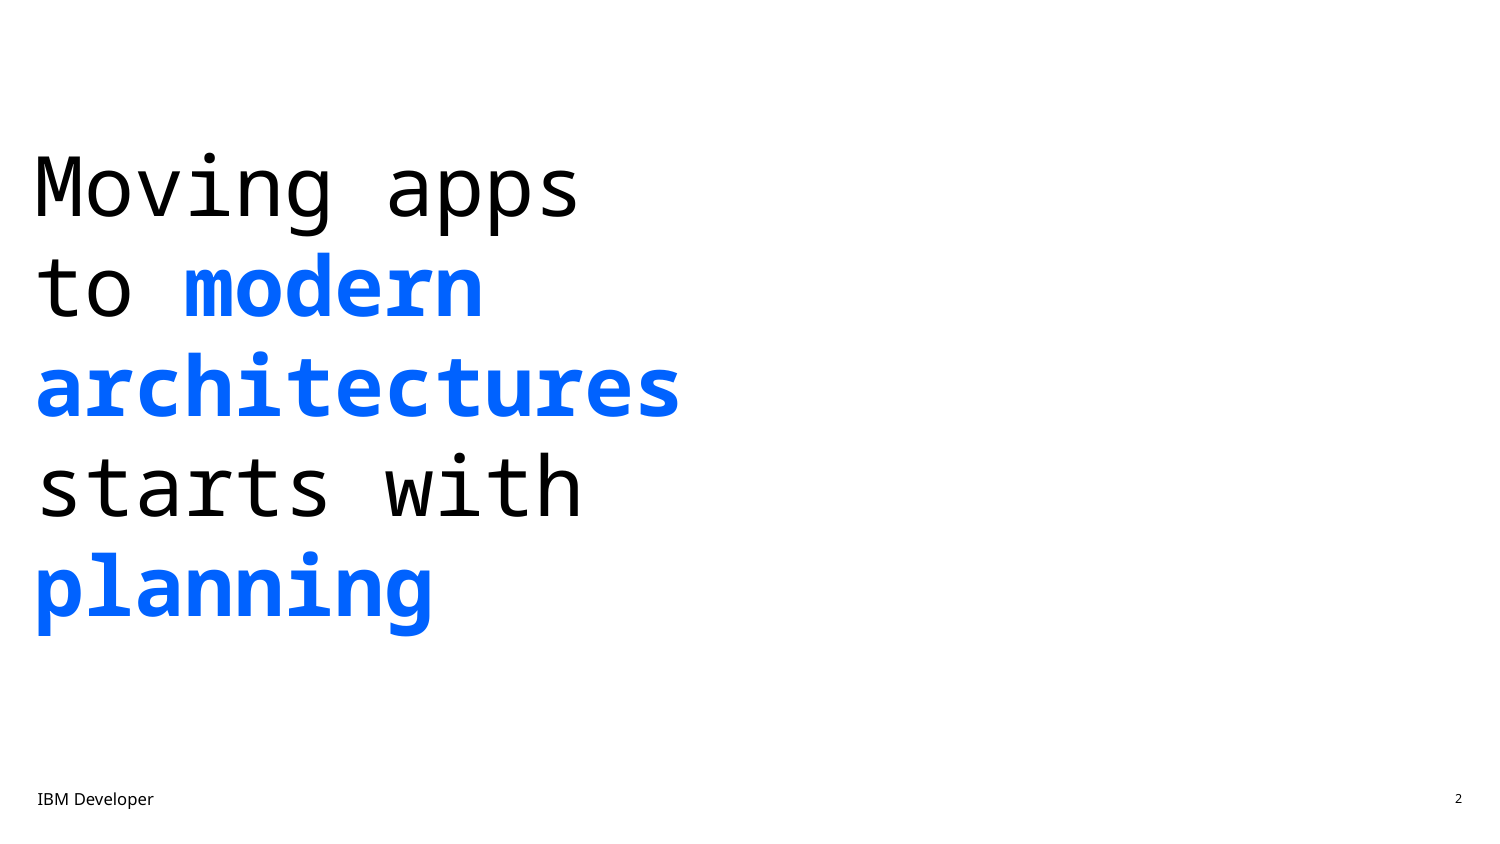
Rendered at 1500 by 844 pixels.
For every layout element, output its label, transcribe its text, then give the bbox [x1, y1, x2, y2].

slide_number 2 [1162, 785, 1463, 813]
footer IBM Developer [37, 785, 713, 813]
title Moving apps to modern architectures starts with planning [34, 28, 714, 738]
